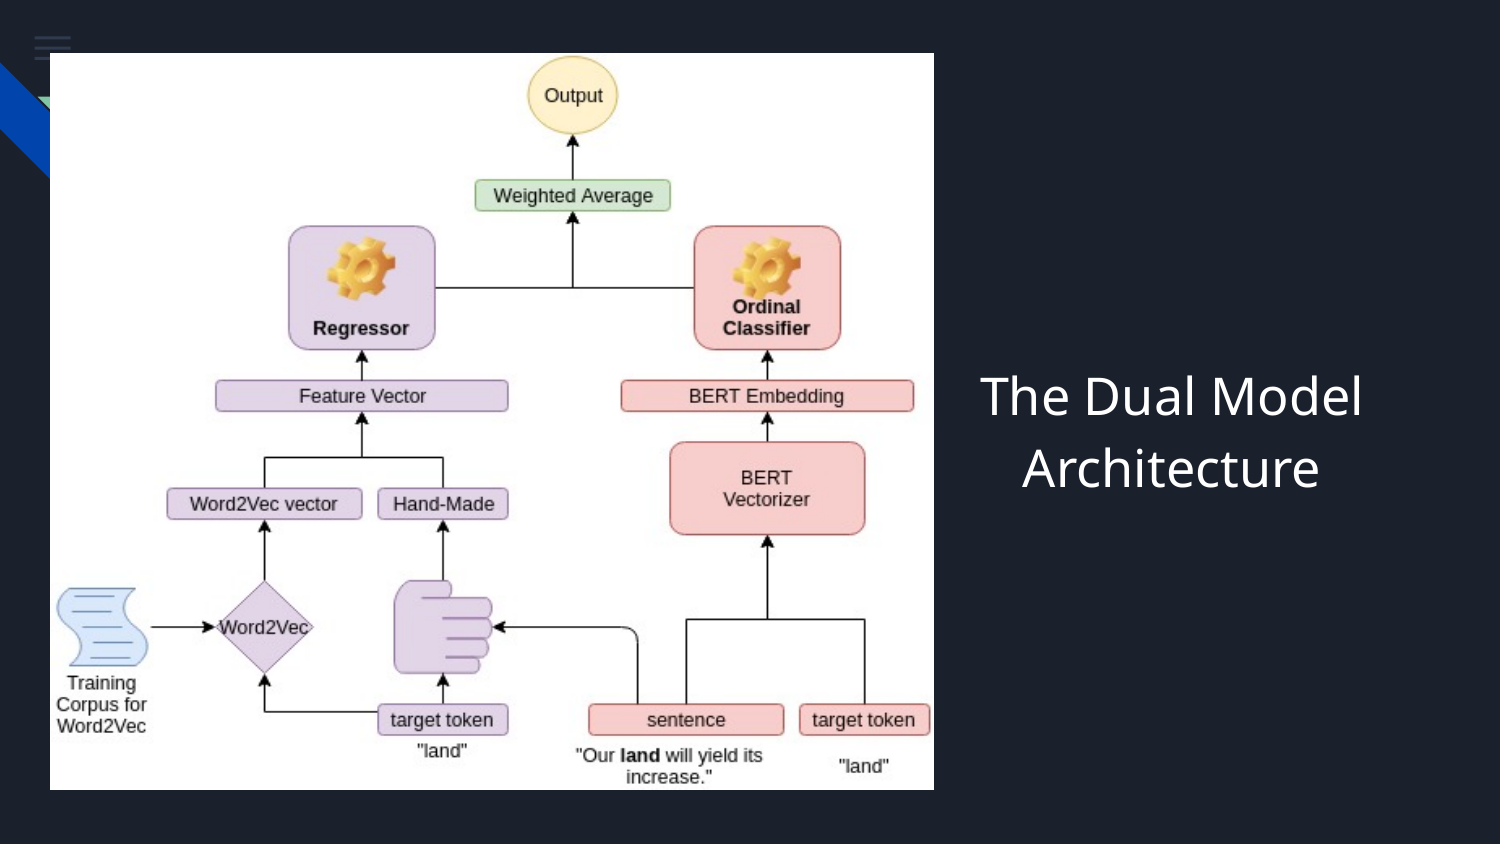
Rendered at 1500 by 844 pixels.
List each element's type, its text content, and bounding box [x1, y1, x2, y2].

picture [49, 53, 934, 791]
list The Dual Model Architecture [939, 339, 1411, 505]
